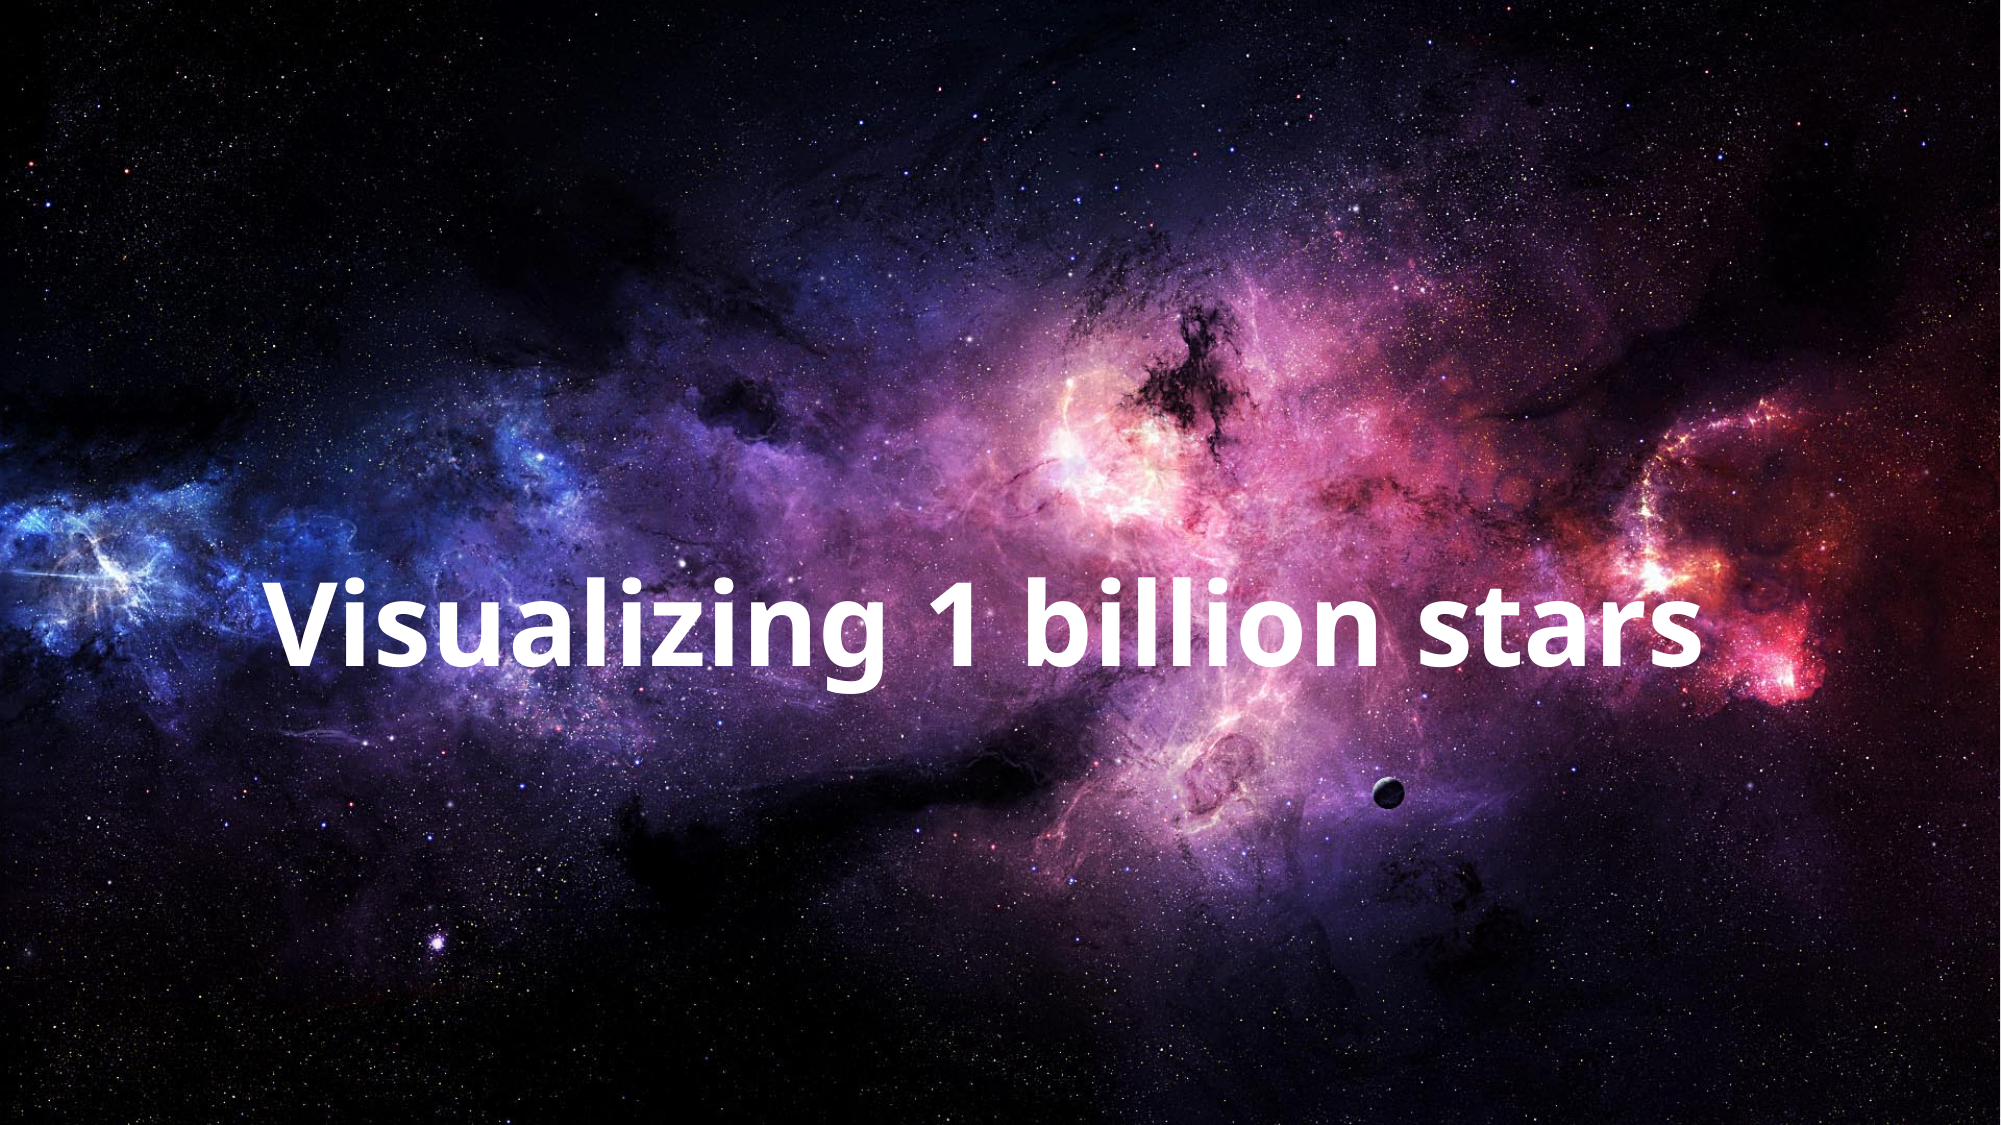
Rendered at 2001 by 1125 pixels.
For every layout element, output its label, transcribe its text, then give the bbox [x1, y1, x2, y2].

title Visualizing 1 billion stars [0, 307, 2000, 699]
picture [0, 0, 2001, 1125]
